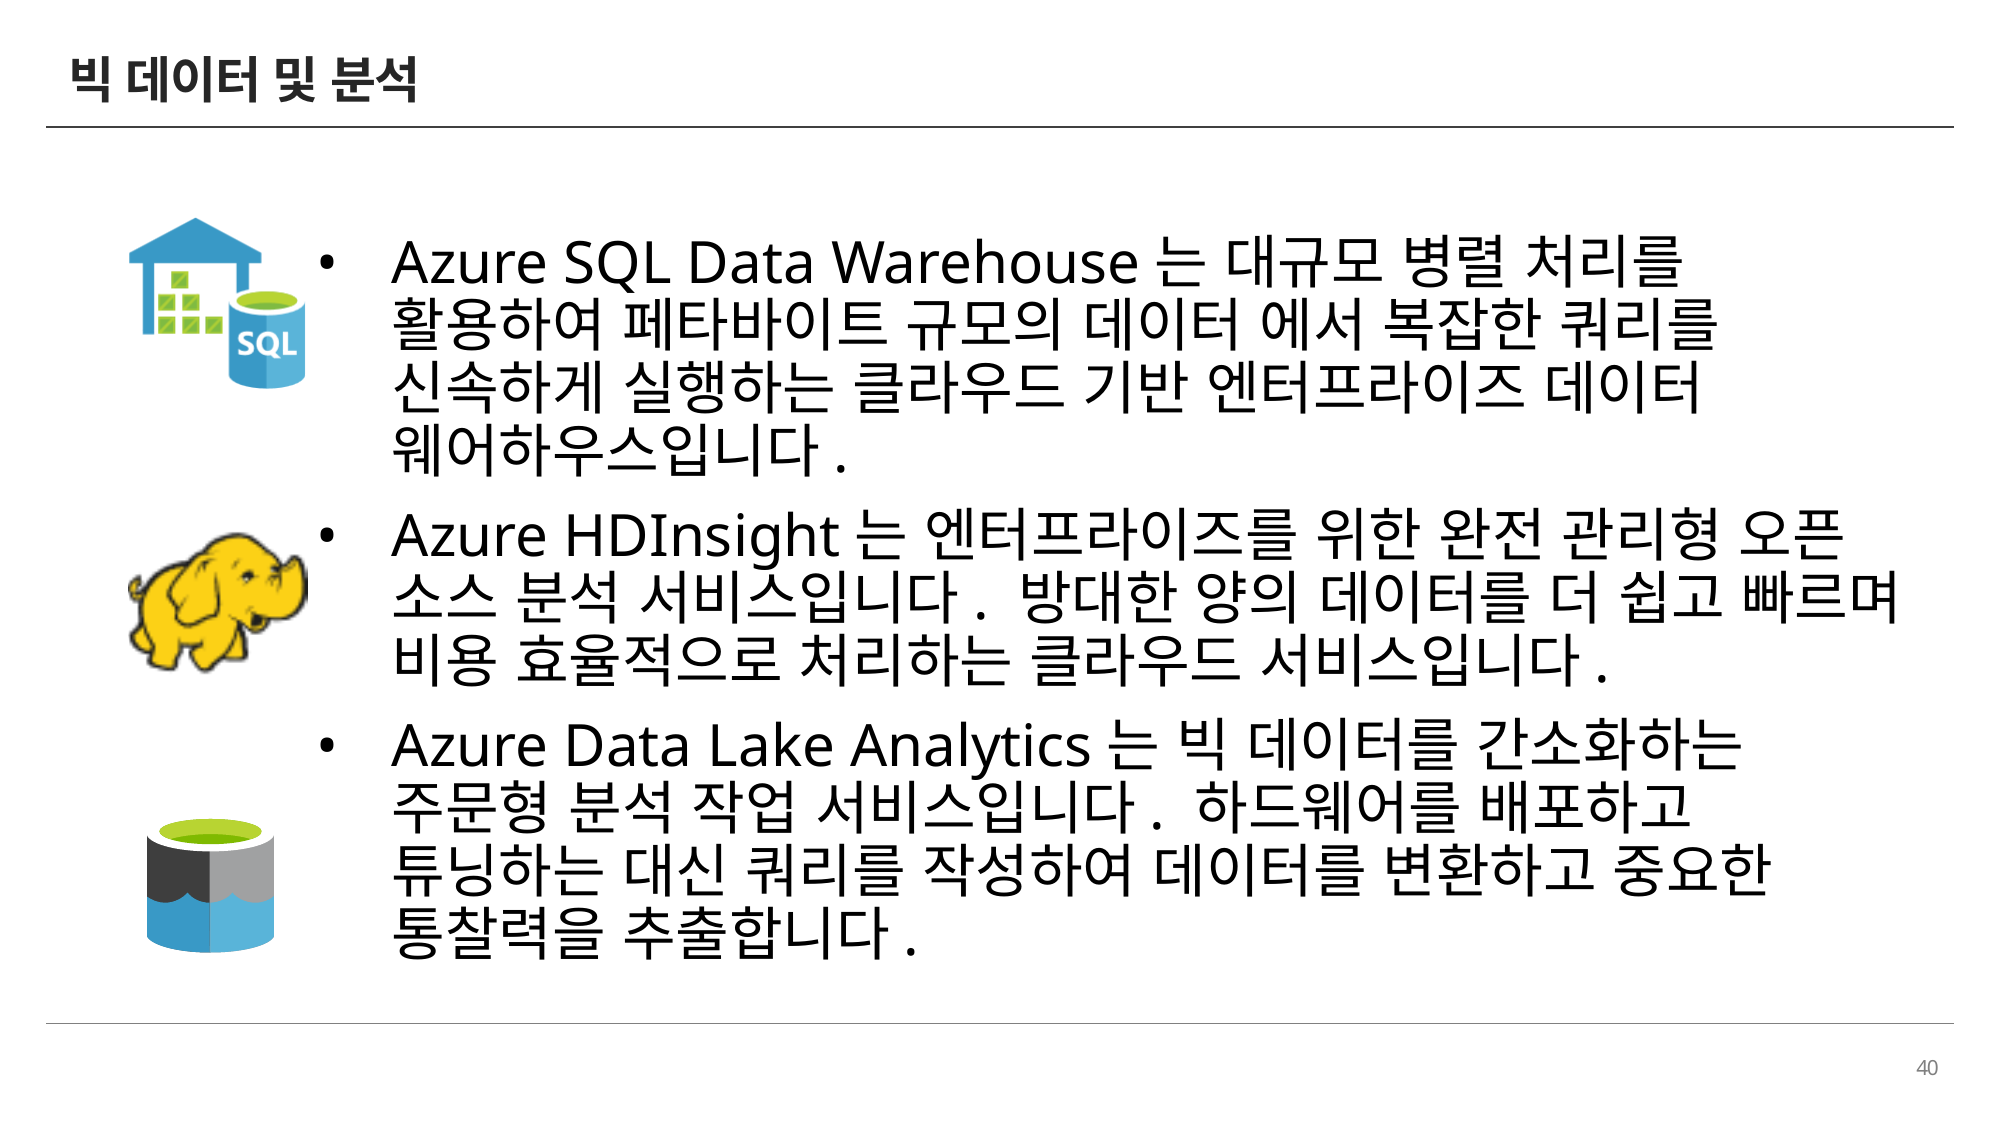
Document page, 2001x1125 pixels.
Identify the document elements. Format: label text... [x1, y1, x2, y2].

picture [147, 814, 274, 954]
title 빅 데이터 및 분석 [68, 40, 1840, 125]
picture [107, 209, 314, 392]
text_box Azure SQL Data Warehouse는 대규모 병렬 처리를 활용하여 페타바이트 규모의 데이터 에서 복잡한 쿼리를 신속하게 실행하는 클라우드 기반 엔터프라이즈 데이터 웨어하우스입니다. Azure HDInsight는 엔터프라이즈를 위한 완전 관리형 오픈 소스 분석 서비스입니다. 방대한 양의 데이터를 더 쉽고 빠르며 비용 효율적으로 처리하는 클라우드 서비스입니다. Azure Data Lake Analytics는 빅 데이터를 간소화하는 주문형 분석 작업 서비스입니다. 하드웨어를 배포하고 튜닝하는 대신 쿼리를 작성하여 데이터를 변환하고 중요한 통찰력을 추출합니다. [316, 233, 1904, 968]
picture [128, 514, 308, 694]
